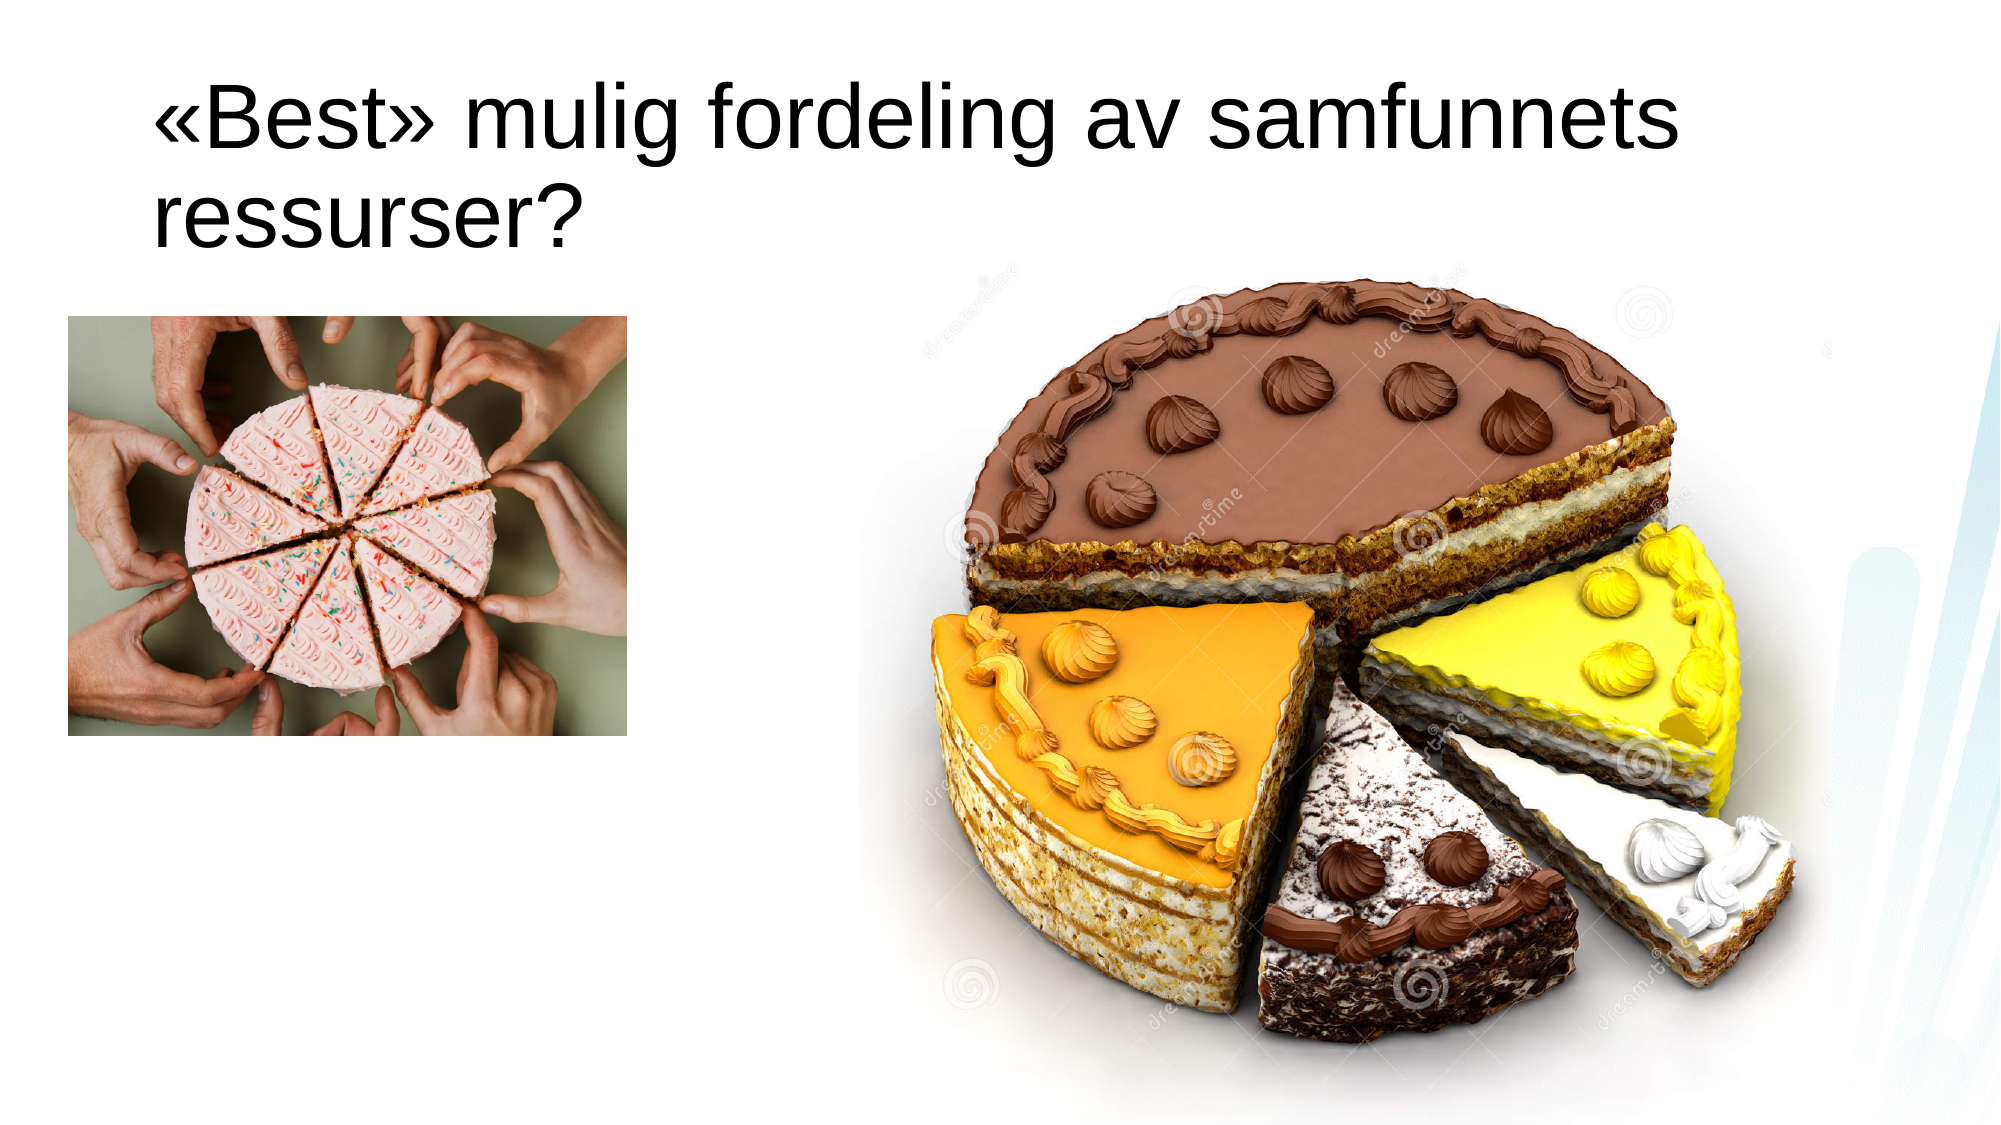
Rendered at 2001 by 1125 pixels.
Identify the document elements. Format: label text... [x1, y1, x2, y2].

picture [0, 0, 2000, 1125]
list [67, 316, 627, 736]
title «Best» mulig fordeling av samfunnets ressurser? [137, 59, 1863, 278]
